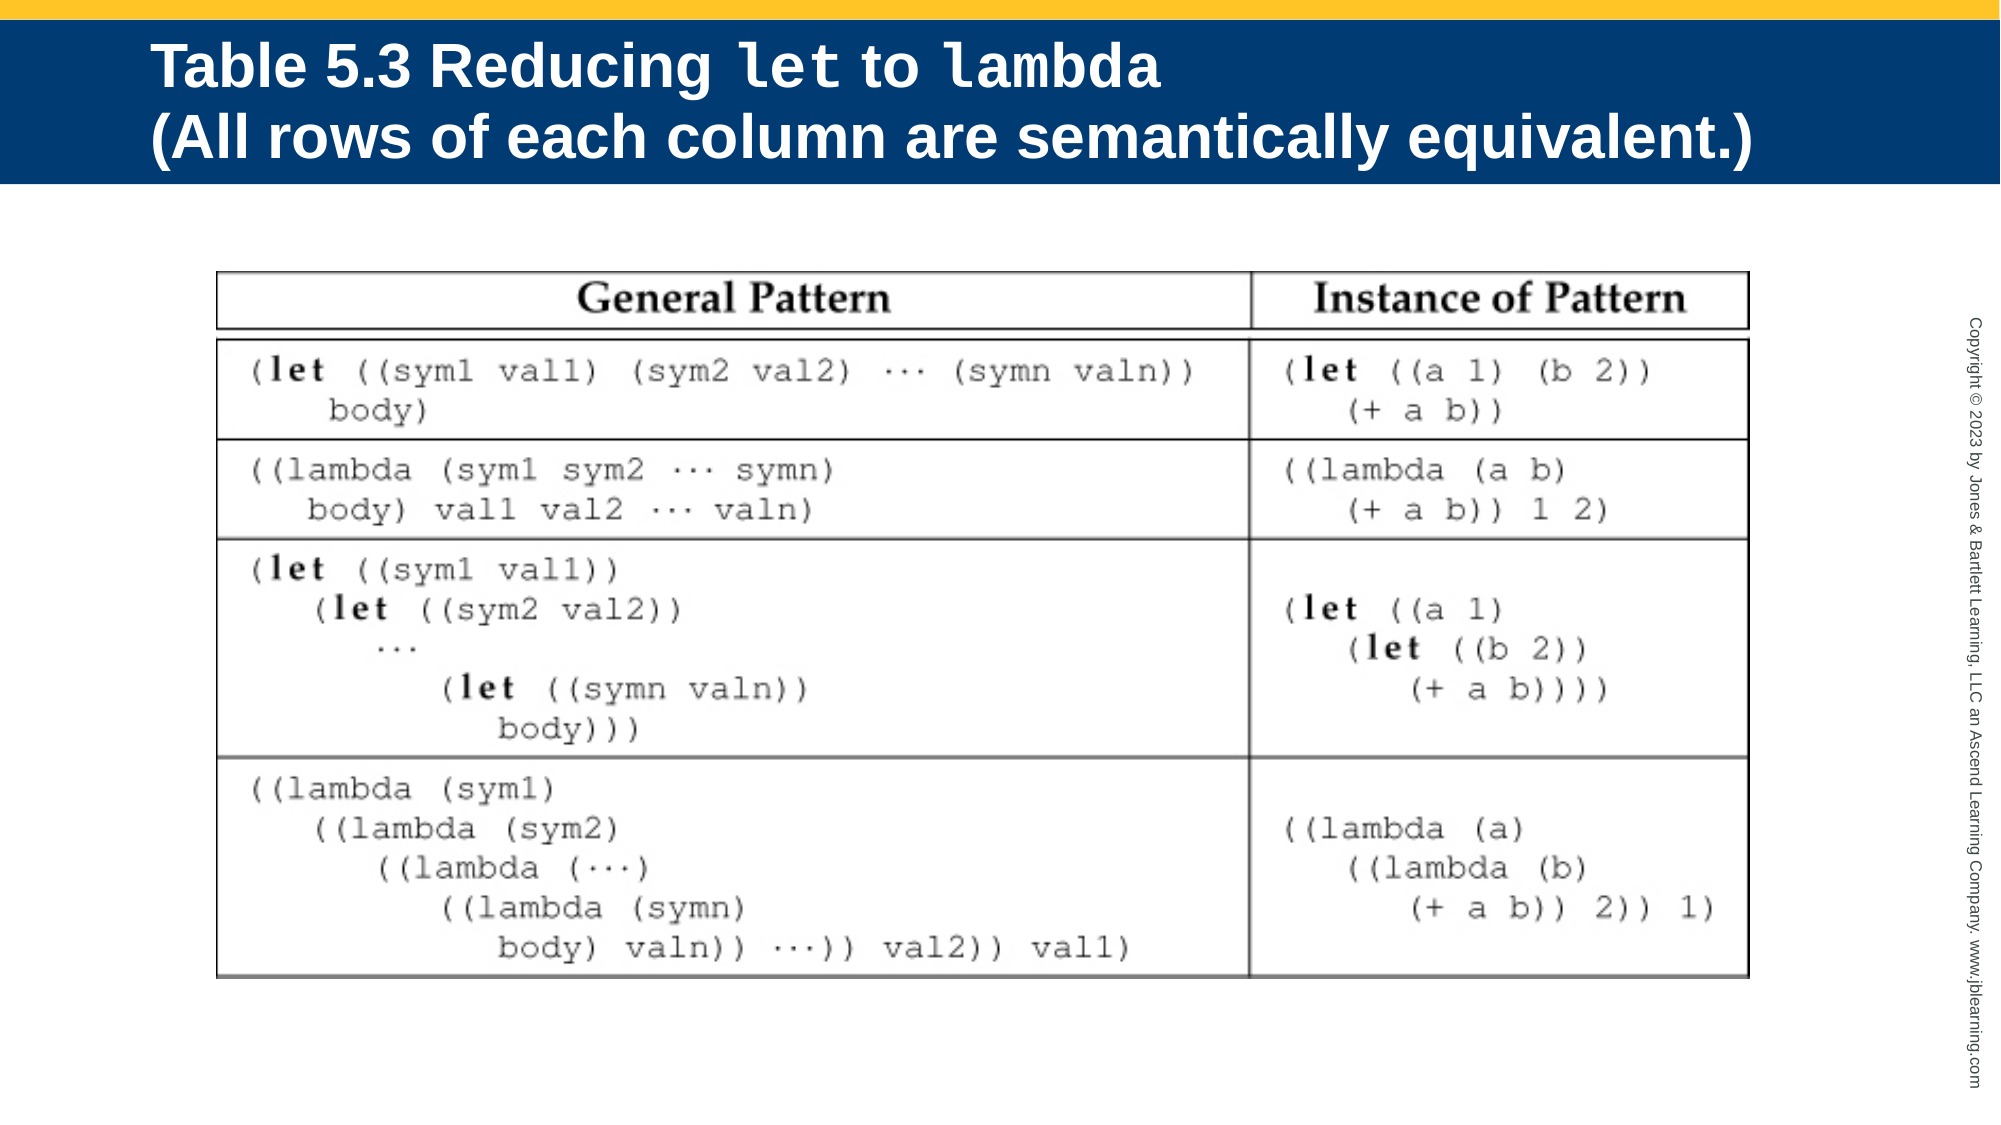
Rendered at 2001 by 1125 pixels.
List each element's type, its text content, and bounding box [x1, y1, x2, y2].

picture [216, 271, 1750, 979]
title Table 5.3 Reducing let to lambda (All rows of each column are semantically equivalent.) [0, 19, 2000, 185]
